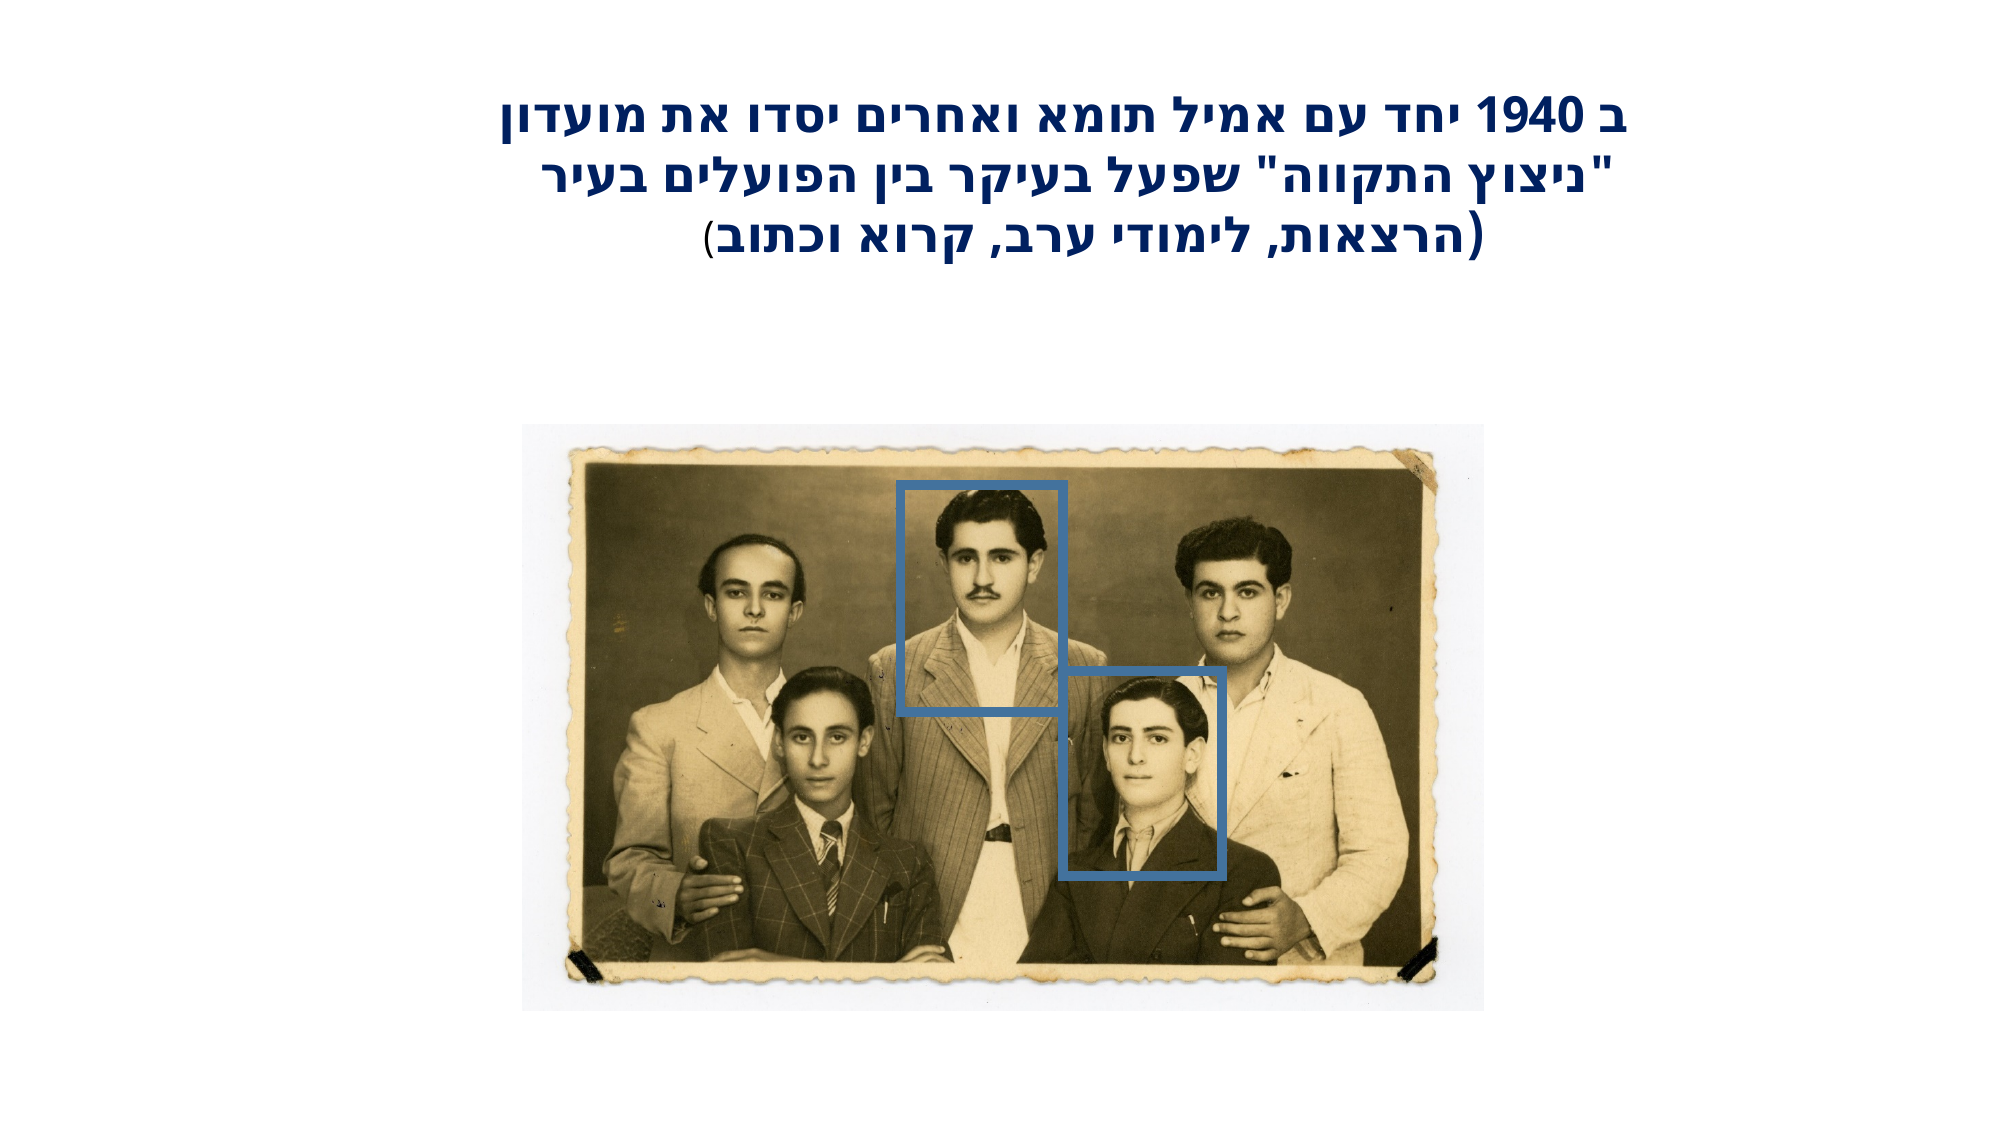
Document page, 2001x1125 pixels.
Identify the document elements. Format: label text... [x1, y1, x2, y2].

picture [522, 424, 1484, 1011]
text_box ב 1940 יחד עם אמיל תומא ואחרים יסדו את מועדון "ניצוץ התקווה" שפעל בעיקר בין הפועלים בעיר (הרצאות, לימודי ערב, קרוא וכתוב) [483, 75, 1644, 270]
